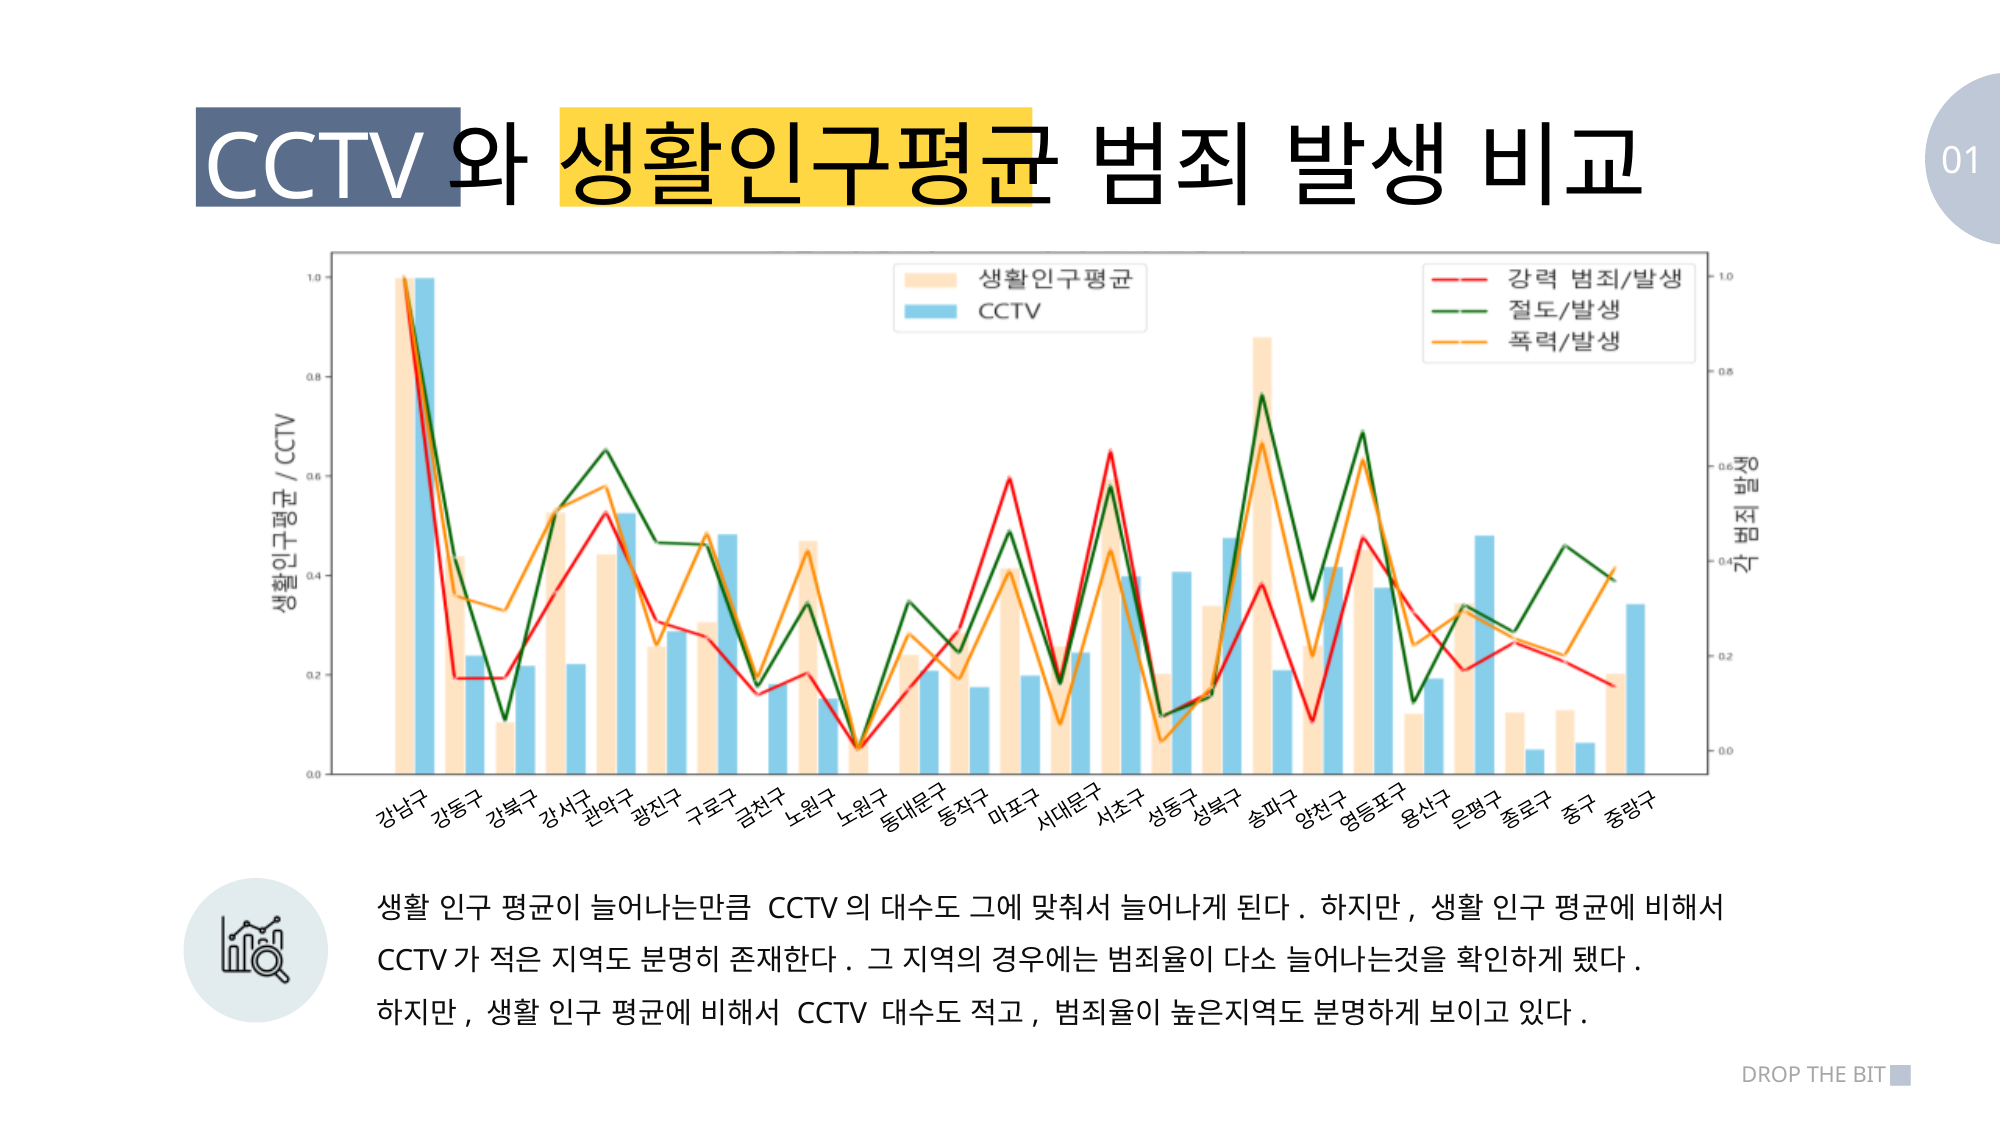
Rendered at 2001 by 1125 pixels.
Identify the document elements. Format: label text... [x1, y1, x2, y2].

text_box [361, 787, 1674, 831]
text_box 01 [1925, 73, 2000, 245]
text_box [179, 864, 1777, 1037]
text_box [195, 106, 462, 208]
text_box [559, 106, 1033, 208]
text_box [1889, 1064, 1911, 1086]
text_box DROP THE BIT [1726, 1053, 1901, 1095]
picture [269, 251, 1771, 780]
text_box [183, 877, 328, 1023]
